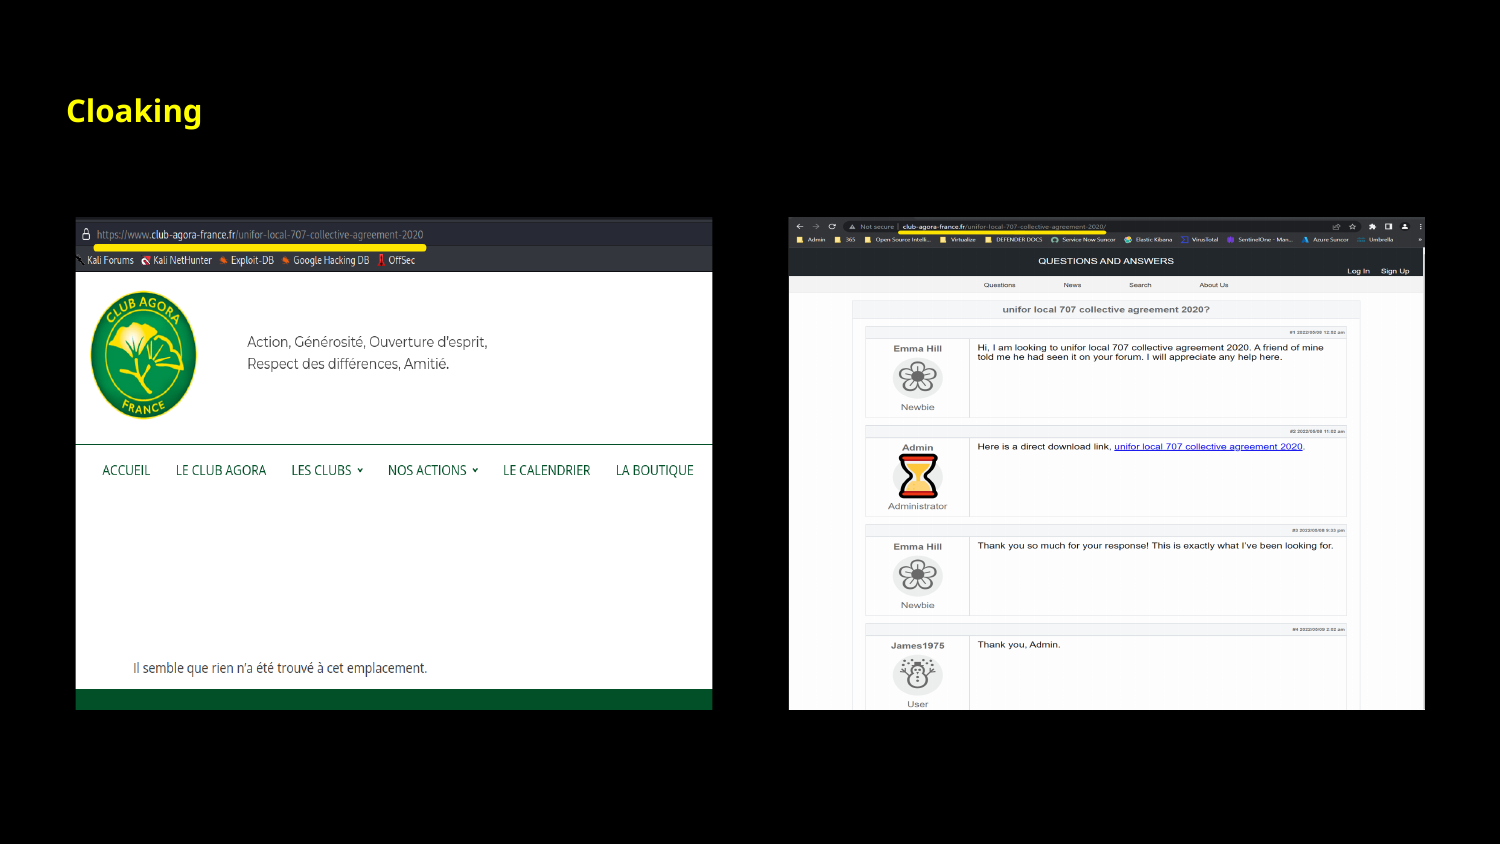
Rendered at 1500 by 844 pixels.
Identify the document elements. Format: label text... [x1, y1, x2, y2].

picture [787, 217, 1426, 710]
picture [75, 217, 713, 710]
title Cloaking [51, 75, 1449, 181]
